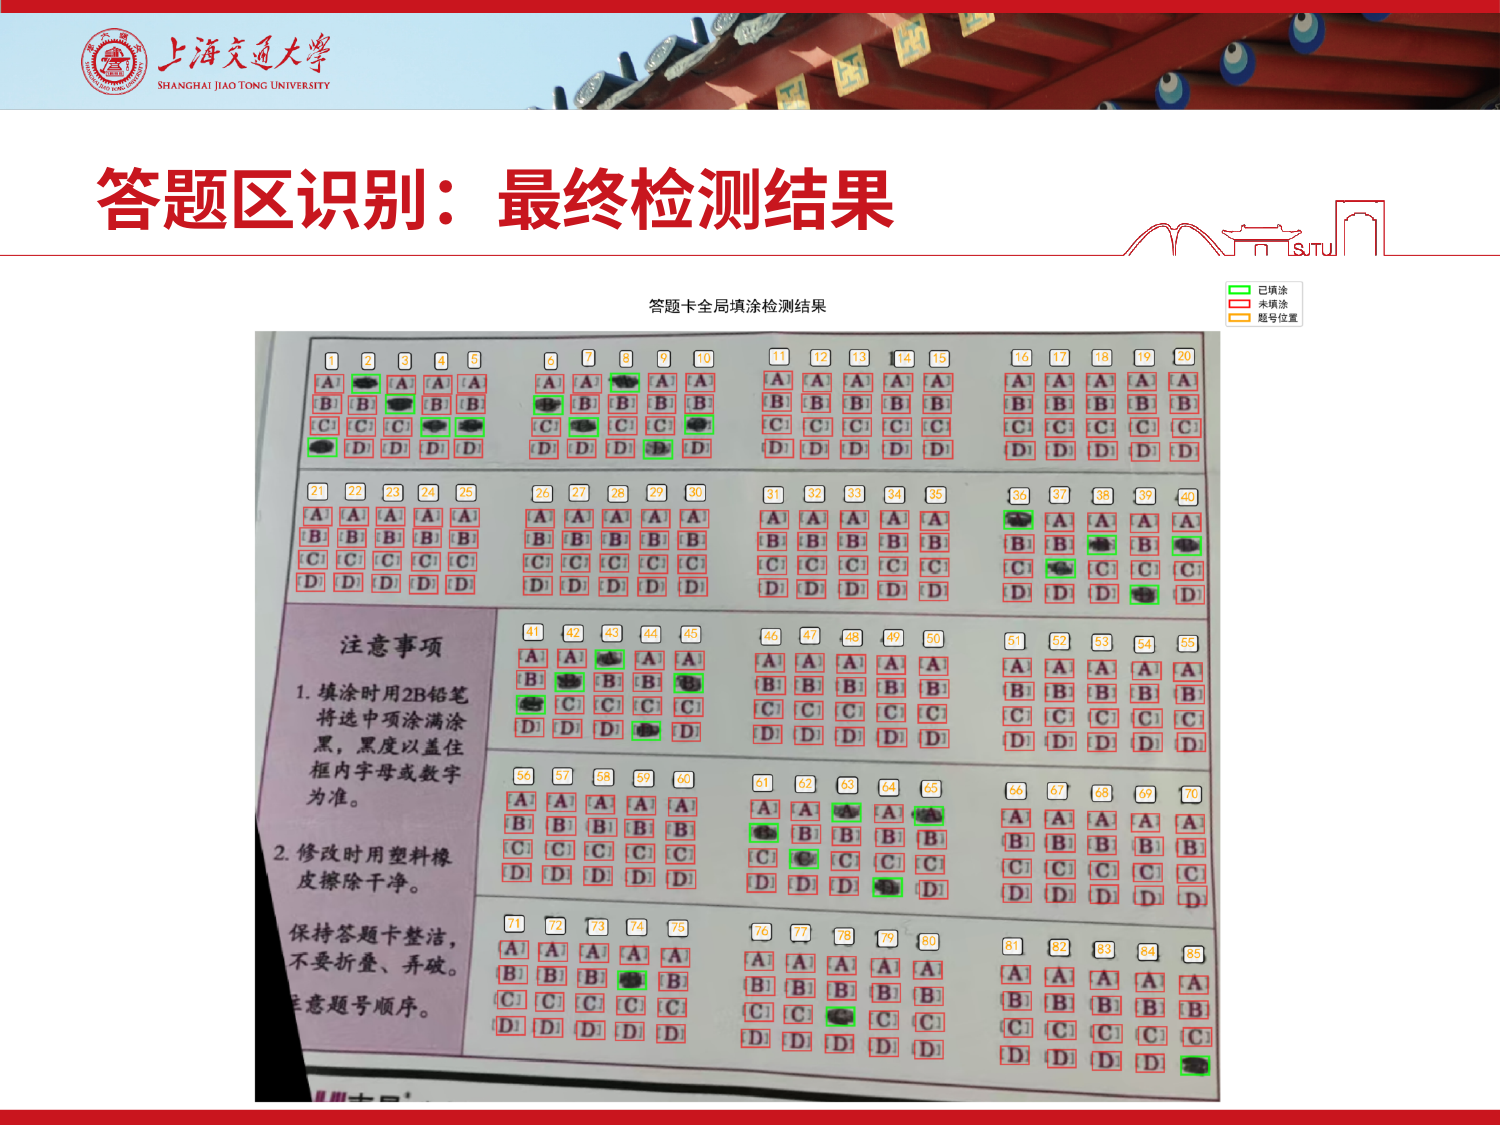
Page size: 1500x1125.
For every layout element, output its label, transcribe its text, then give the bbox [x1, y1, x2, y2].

picture [0, 0, 1500, 110]
picture [0, 200, 1500, 256]
picture [246, 274, 1309, 1109]
title 答题区识别：最终检测结果 [81, 160, 1455, 255]
